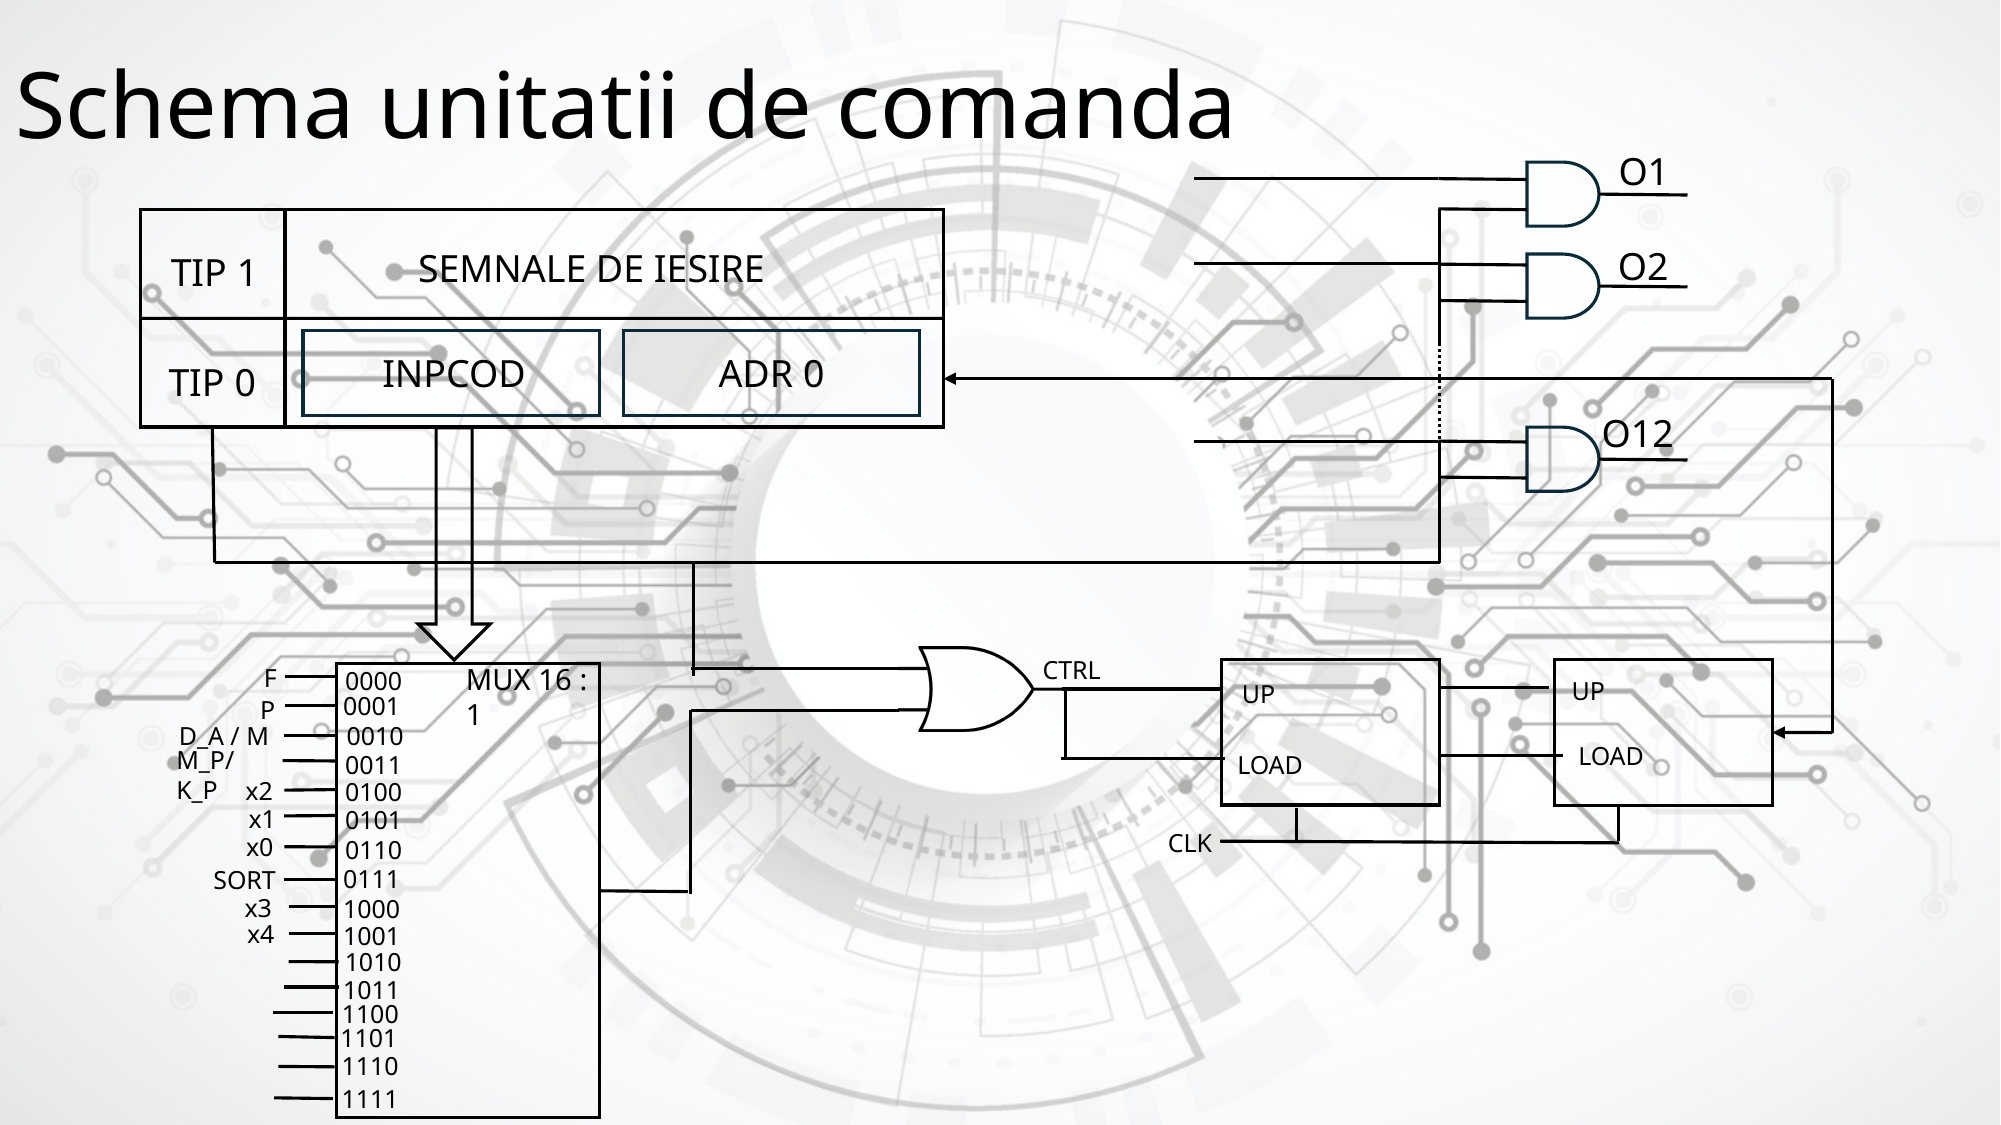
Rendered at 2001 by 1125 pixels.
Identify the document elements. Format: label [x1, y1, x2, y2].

picture [0, 0, 2000, 1125]
text_box [211, 426, 216, 563]
text_box [277, 1035, 336, 1039]
text_box [1219, 840, 1620, 844]
